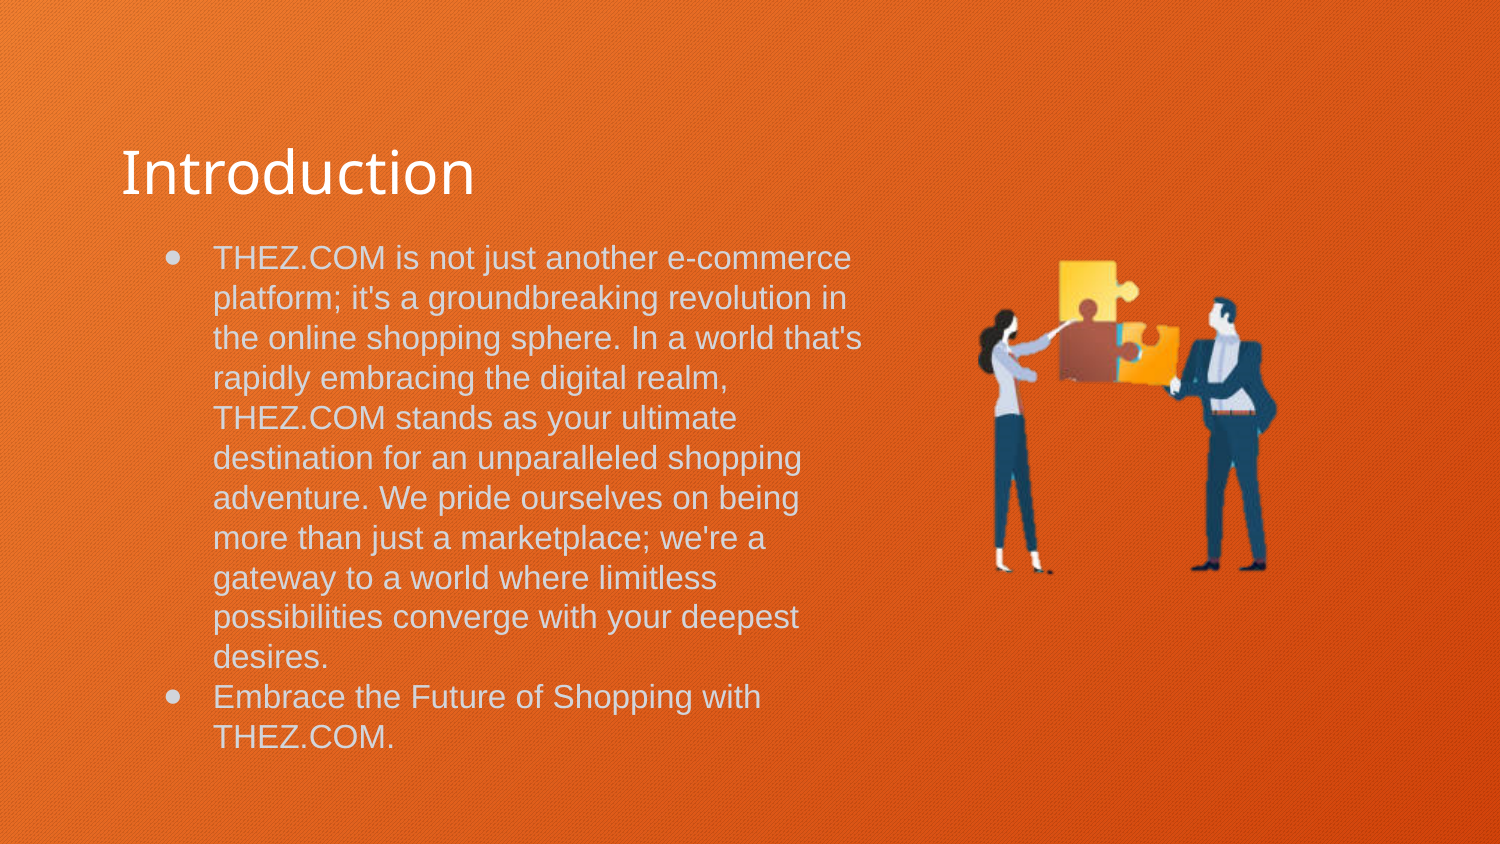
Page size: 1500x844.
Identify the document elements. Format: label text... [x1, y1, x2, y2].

title Introduction [106, 129, 804, 222]
picture [957, 103, 1336, 681]
list THEZ.COM is not just another e-commerce platform; it's a groundbreaking revolution in the online shopping sphere. In a world that's rapidly embracing the digital realm, THEZ.COM stands as your ultimate destination for an unparalleled shopping adventure. We pride ourselves on being more than just a marketplace; we're a gateway to a world where limitless possibilities converge with your deepest desires. Embrace the Future of Shopping with THEZ.COM. [123, 221, 885, 765]
